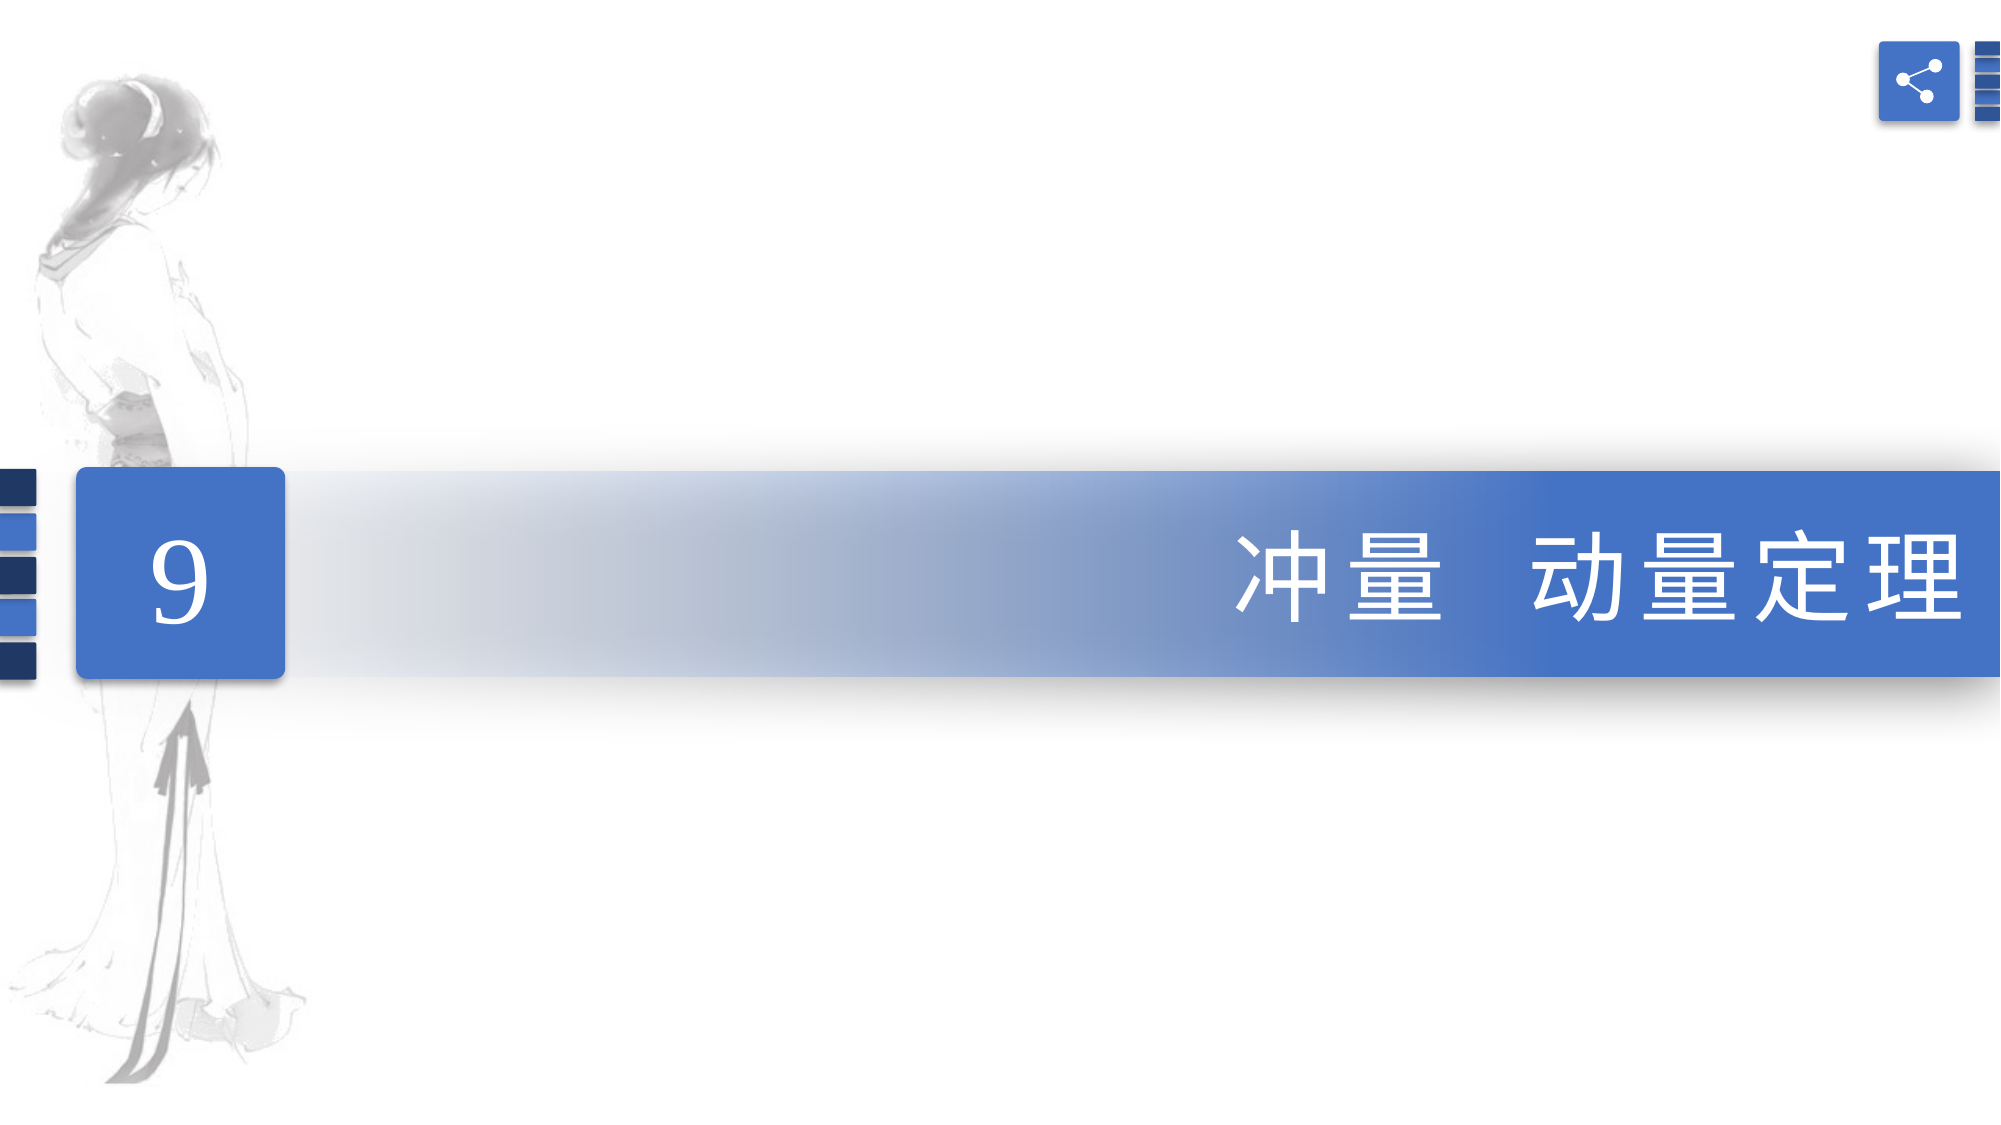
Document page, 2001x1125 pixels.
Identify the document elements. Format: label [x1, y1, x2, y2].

picture [0, 680, 313, 1087]
picture [0, 58, 313, 467]
text_box [0, 467, 2000, 680]
text_box [1878, 41, 2000, 121]
